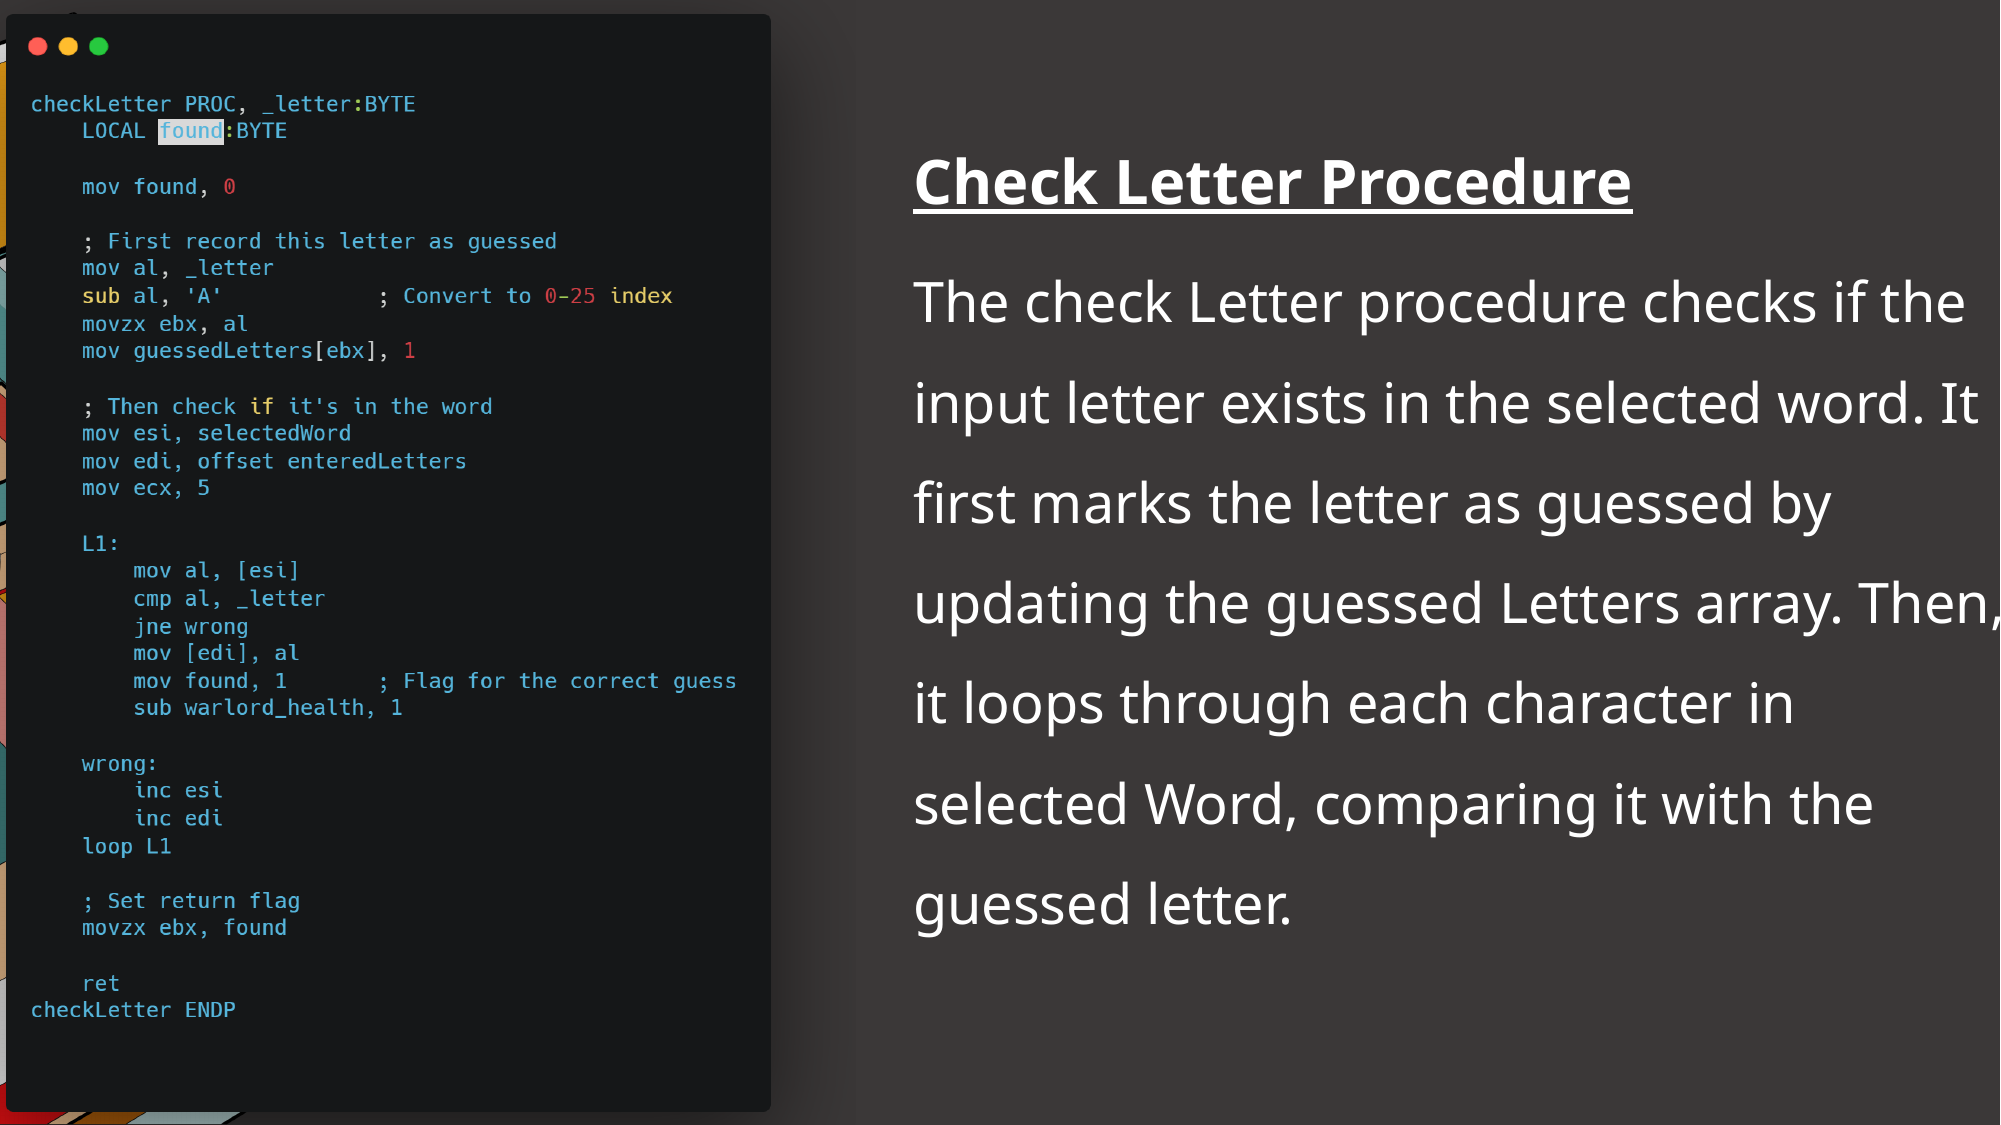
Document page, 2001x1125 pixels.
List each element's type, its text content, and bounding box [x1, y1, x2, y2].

list Check Letter Procedure The check Letter procedure checks if the input letter exists in the selected word. It first marks the letter as guessed by updating the guessed Letters array. Then, it loops through each character in selected Word, comparing it with the guessed letter. [898, 175, 2000, 949]
picture [0, 0, 856, 1125]
